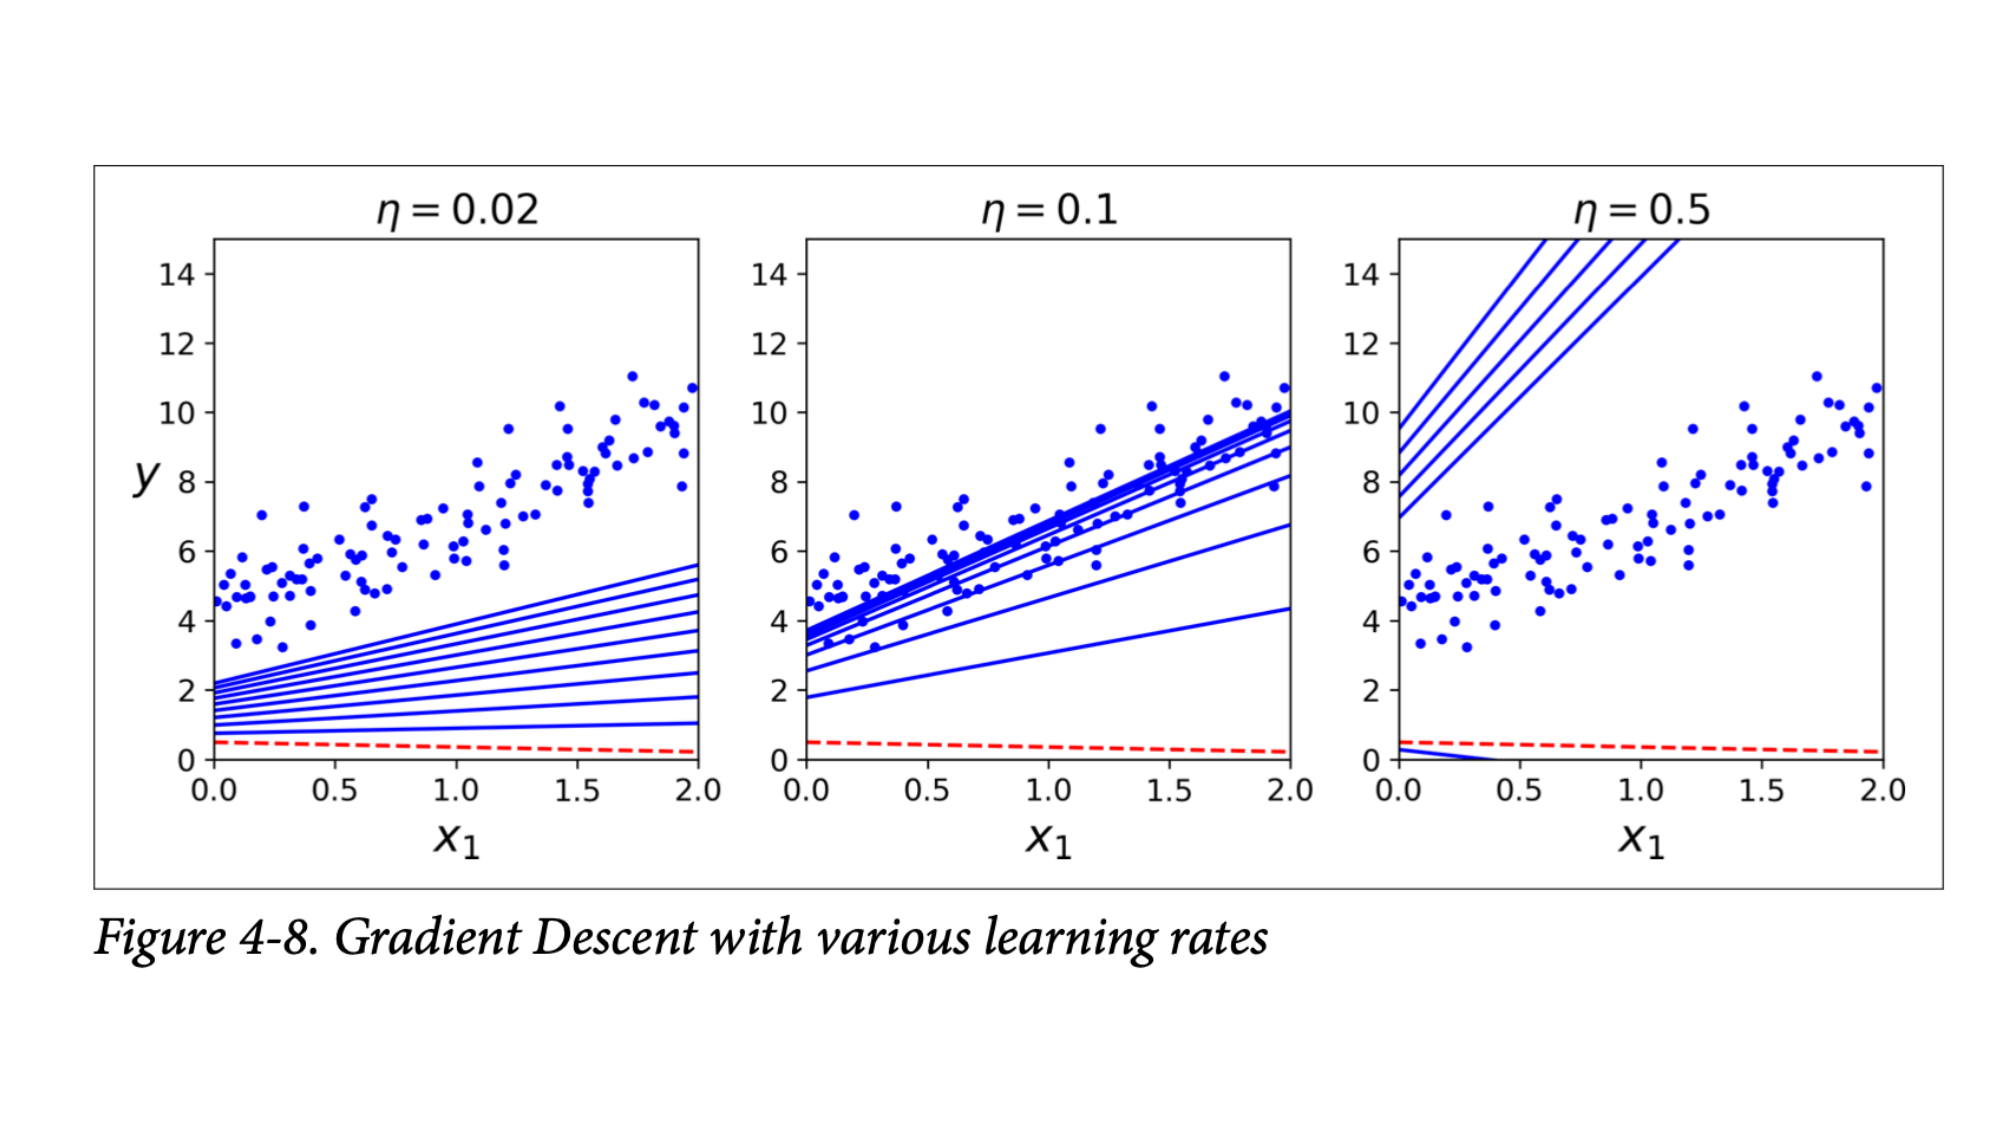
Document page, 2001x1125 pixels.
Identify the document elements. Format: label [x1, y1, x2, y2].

picture [77, 151, 1963, 974]
